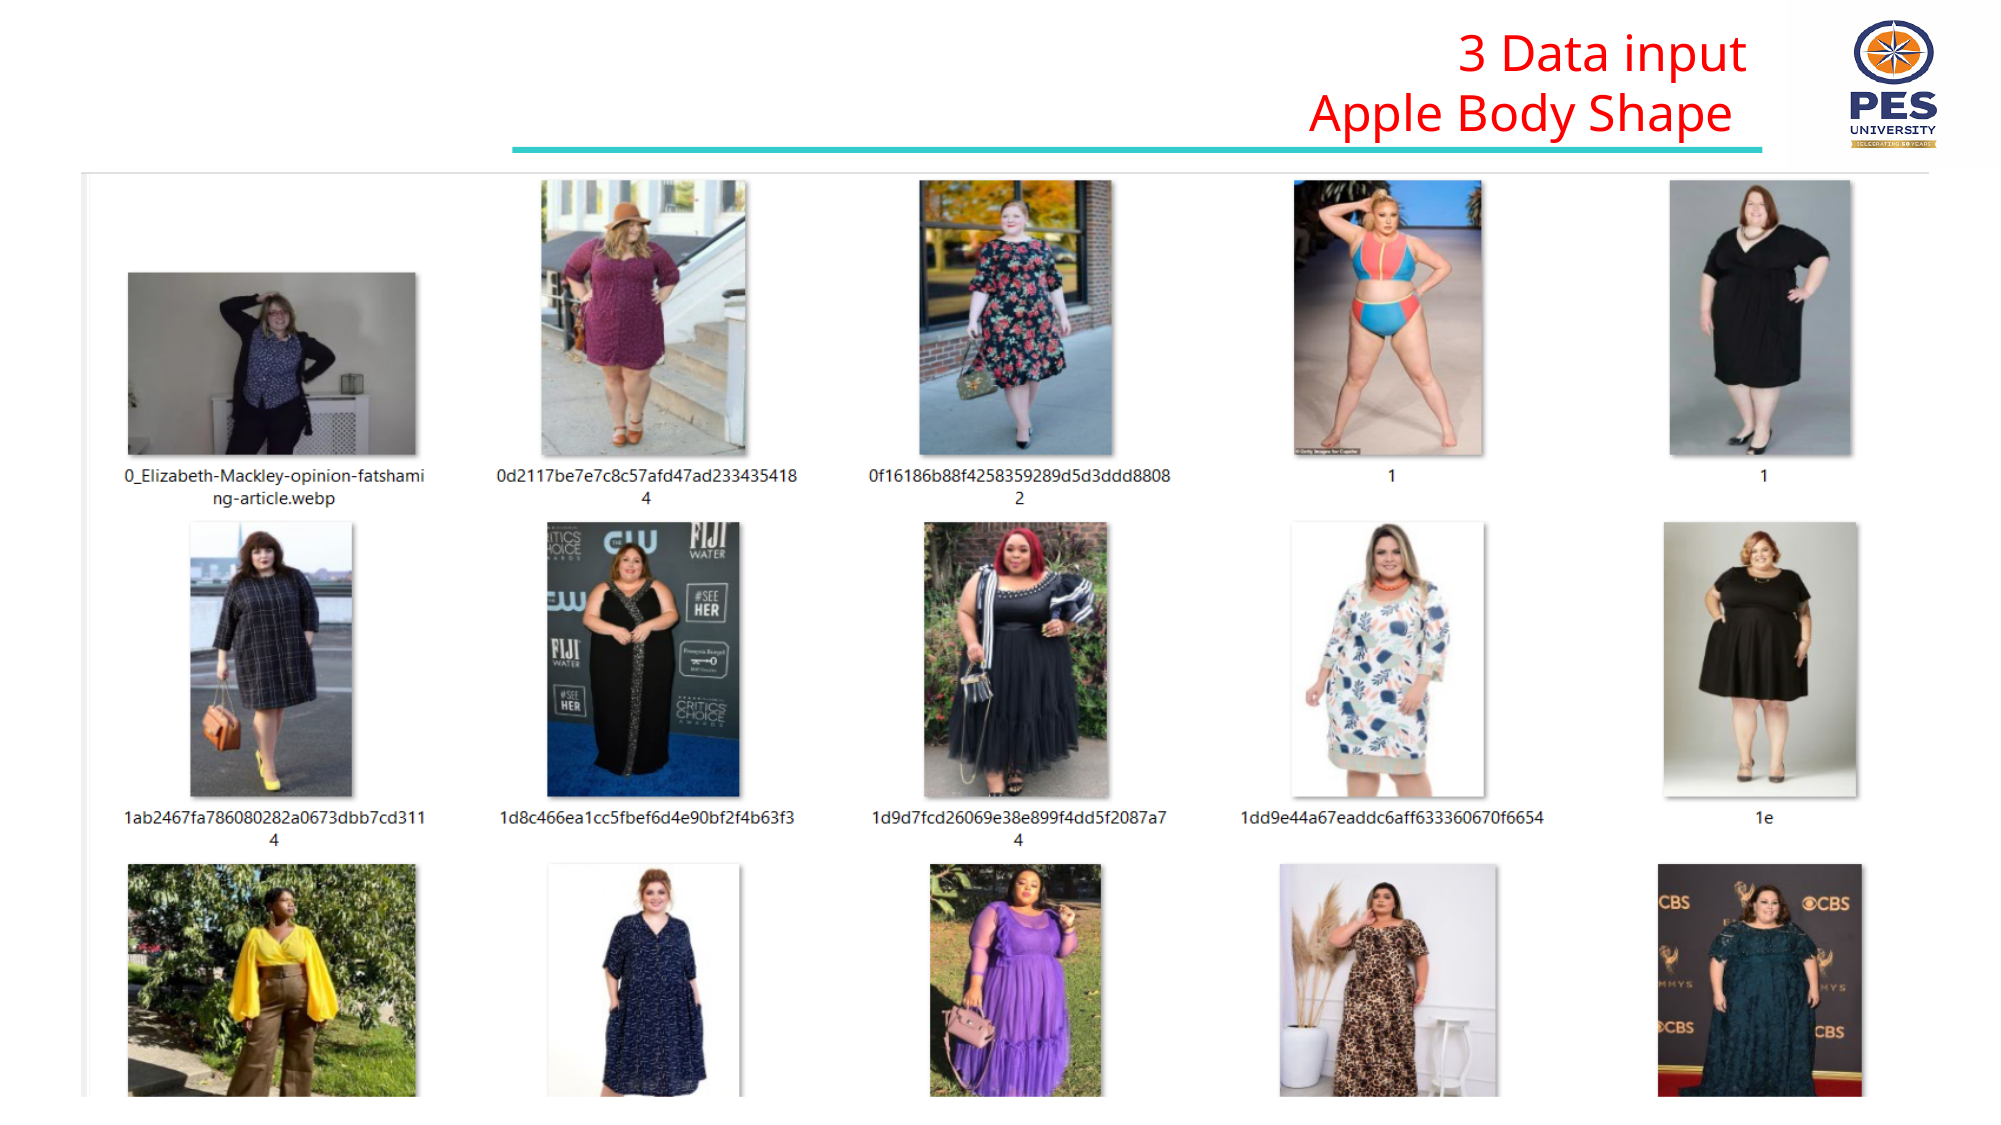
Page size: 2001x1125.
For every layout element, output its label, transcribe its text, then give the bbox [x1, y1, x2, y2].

text_box 3 Data input Apple Body Shape [487, 13, 1763, 149]
text_box [512, 149, 1763, 153]
picture [81, 0, 2000, 1125]
